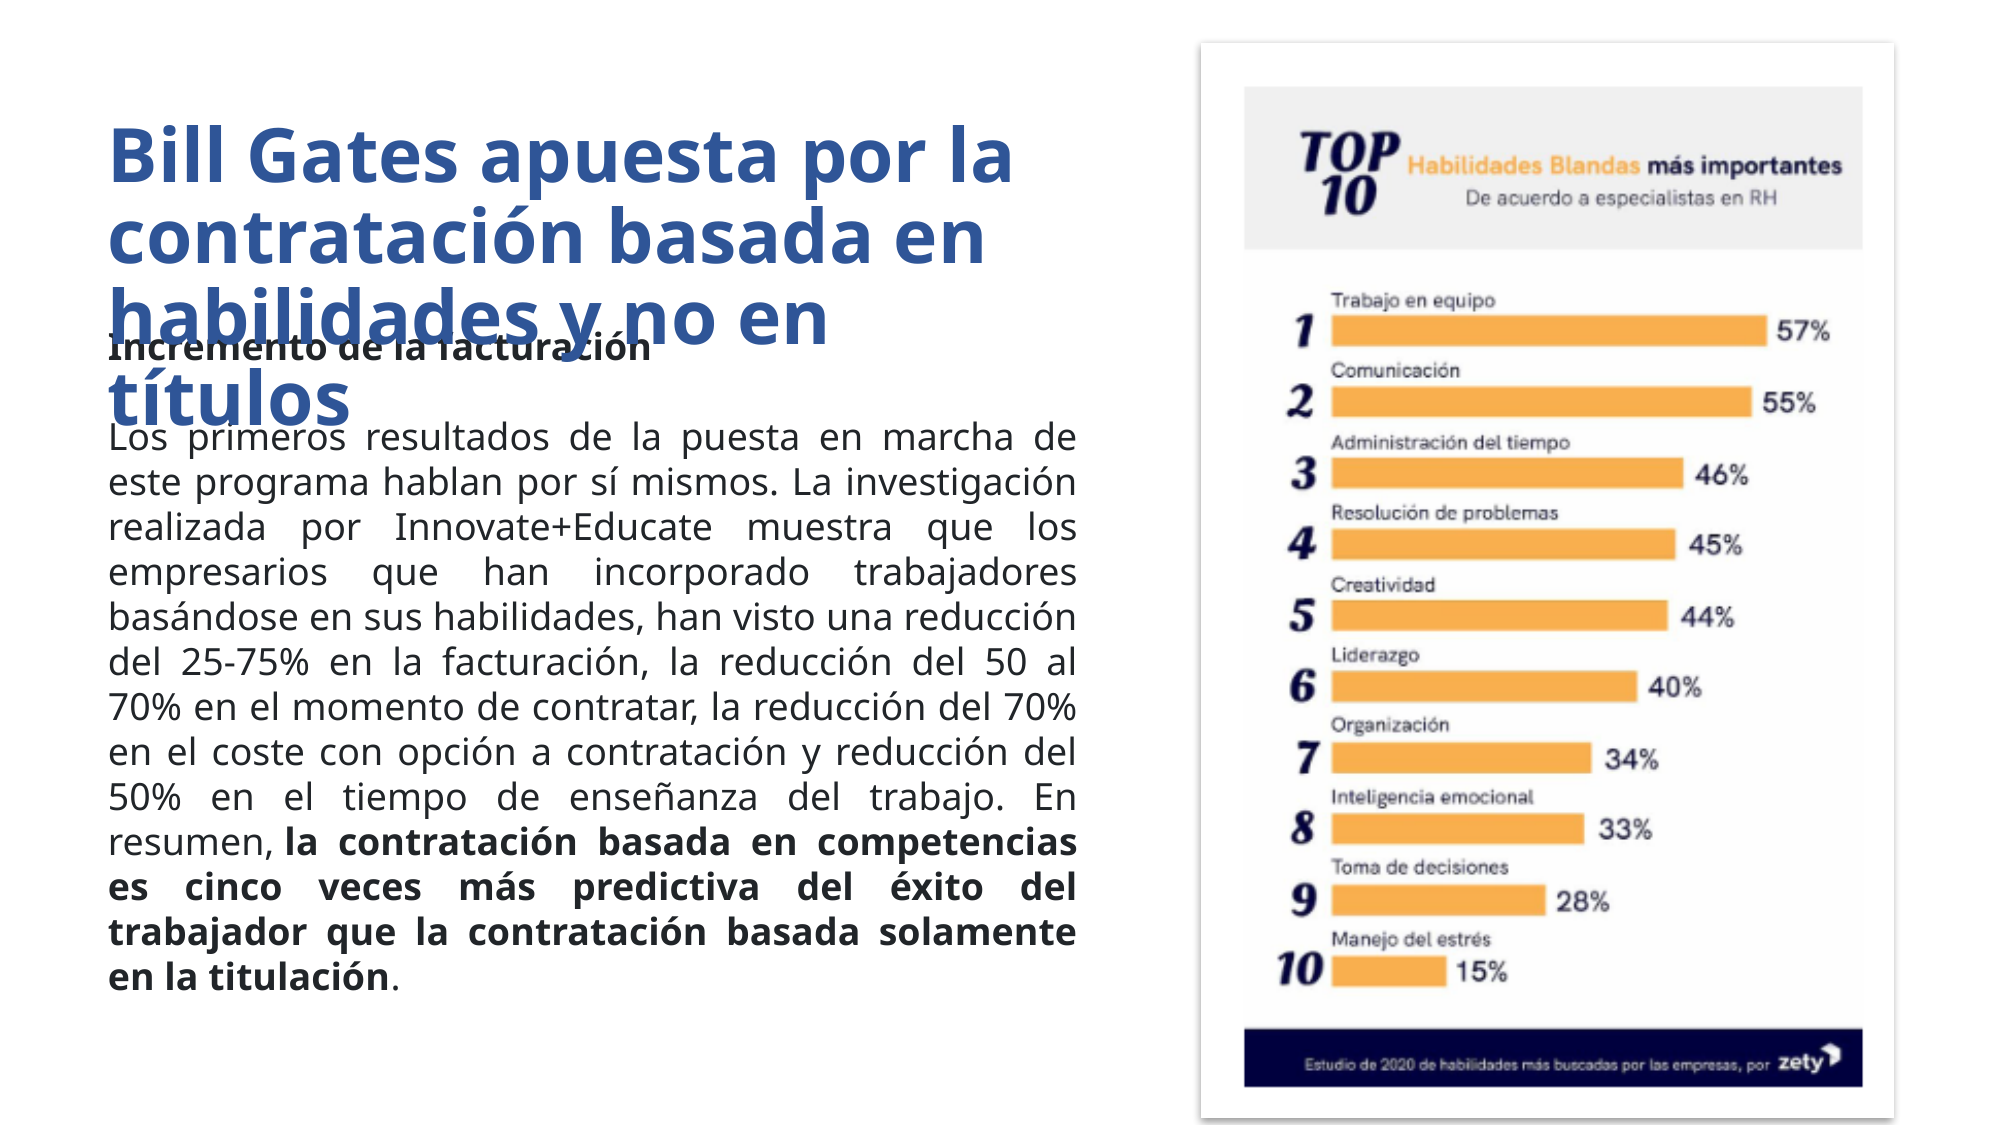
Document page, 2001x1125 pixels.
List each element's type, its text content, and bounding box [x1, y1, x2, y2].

text_box Bill Gates apuesta por la contratación basada en habilidades y no en títulos [93, 110, 1094, 450]
picture [1215, 57, 1879, 1104]
text_box Incremento de la facturación Los primeros resultados de la puesta en marcha de este programa hablan por sí mismos. La investigación realizada por Innovate+Educate muestra que los empresarios que han incorporado trabajadores basándose en sus habilidades, han visto una reducción del 25-75% en la facturación, la reducción del 50 al 70% en el momento de contratar, la reducción del 70% en el coste con opción a contratación y reducción del 50% en el tiempo de enseñanza del trabajo. En resumen, la contratación basada en competencias es cinco veces más predictiva del éxito del trabajador que la contratación basada solamente en la titulación. [93, 450, 1094, 1006]
